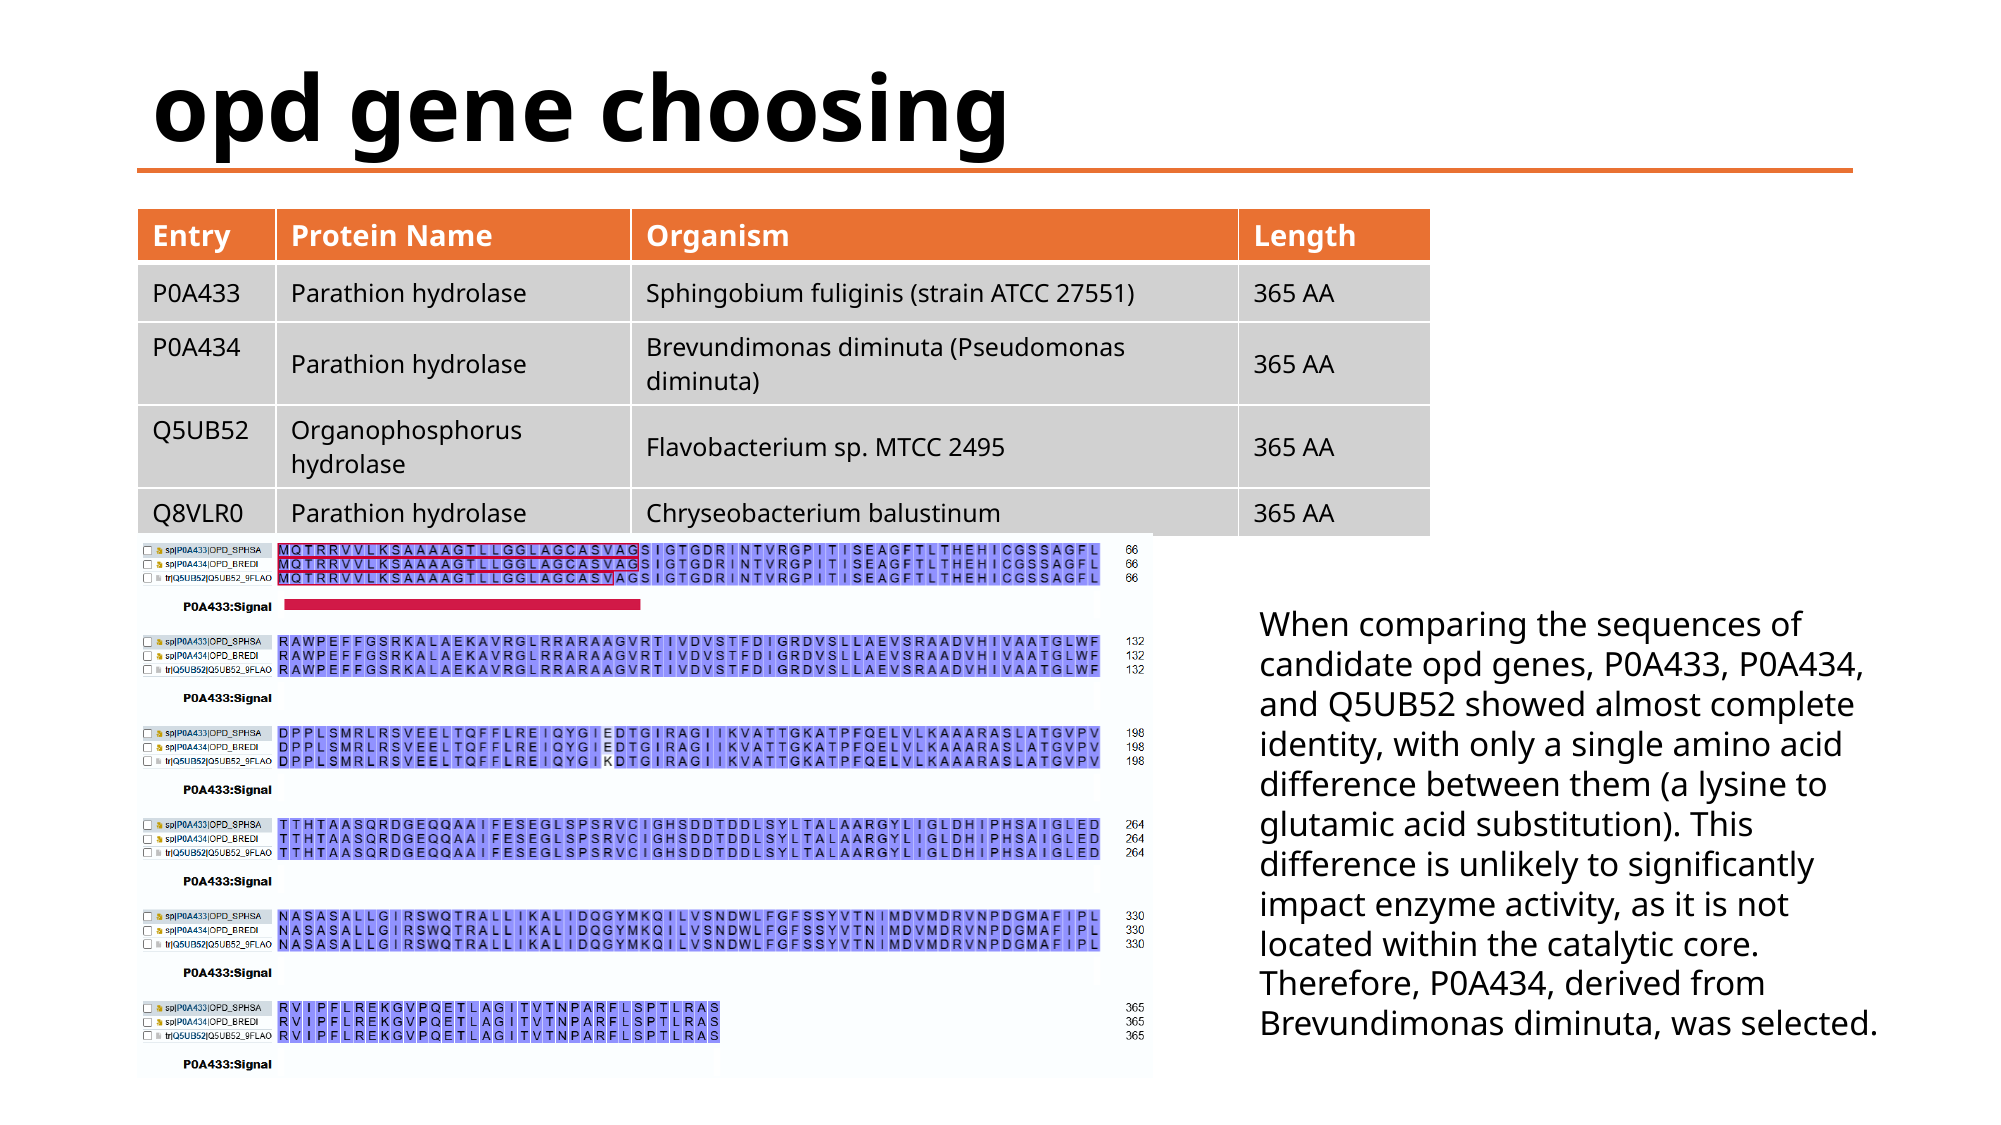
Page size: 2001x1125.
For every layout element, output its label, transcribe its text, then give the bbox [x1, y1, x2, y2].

table_header Length [1239, 209, 1430, 260]
title opd gene choosing [137, 3, 1863, 221]
table_cell 365 AA [1239, 265, 1430, 321]
table_cell 365 AA [1239, 323, 1430, 404]
table_header Protein Name [277, 209, 630, 260]
table_cell Sphingobium fuliginis (strain ATCC 27551) [632, 265, 1238, 321]
table_cell Q5UB52 [138, 406, 275, 487]
table_cell Chryseobacterium balustinum [632, 489, 1238, 536]
table_cell Brevundimonas diminuta (Pseudomonas diminuta) [632, 323, 1238, 404]
text_box When comparing the sequences of candidate opd genes, P0A433, P0A434, and Q5UB52 showed almost complete identity, with only a single amino acid difference between them (a lysine to glutamic acid substitution). This difference is unlikely to significantly impact enzyme activity, as it is not located within the catalytic core. Therefore, P0A434, derived from Brevundimonas diminuta, was selected. [1244, 595, 1902, 1050]
table_cell Organophosphorus hydrolase [277, 406, 630, 487]
table_cell 365 AA [1239, 406, 1430, 487]
table_cell Parathion hydrolase [277, 265, 630, 321]
table_cell Q8VLR0 [138, 489, 275, 532]
table_header Organism [632, 209, 1238, 260]
table_cell Flavobacterium sp. MTCC 2495 [632, 406, 1238, 487]
table_cell P0A434 [138, 323, 275, 404]
picture [136, 532, 1154, 1079]
table_cell 365 AA [1239, 489, 1430, 536]
table_cell Parathion hydrolase [277, 489, 630, 532]
table_cell P0A433 [138, 265, 275, 321]
table_cell Parathion hydrolase [277, 323, 630, 404]
table_header Entry [138, 209, 275, 260]
